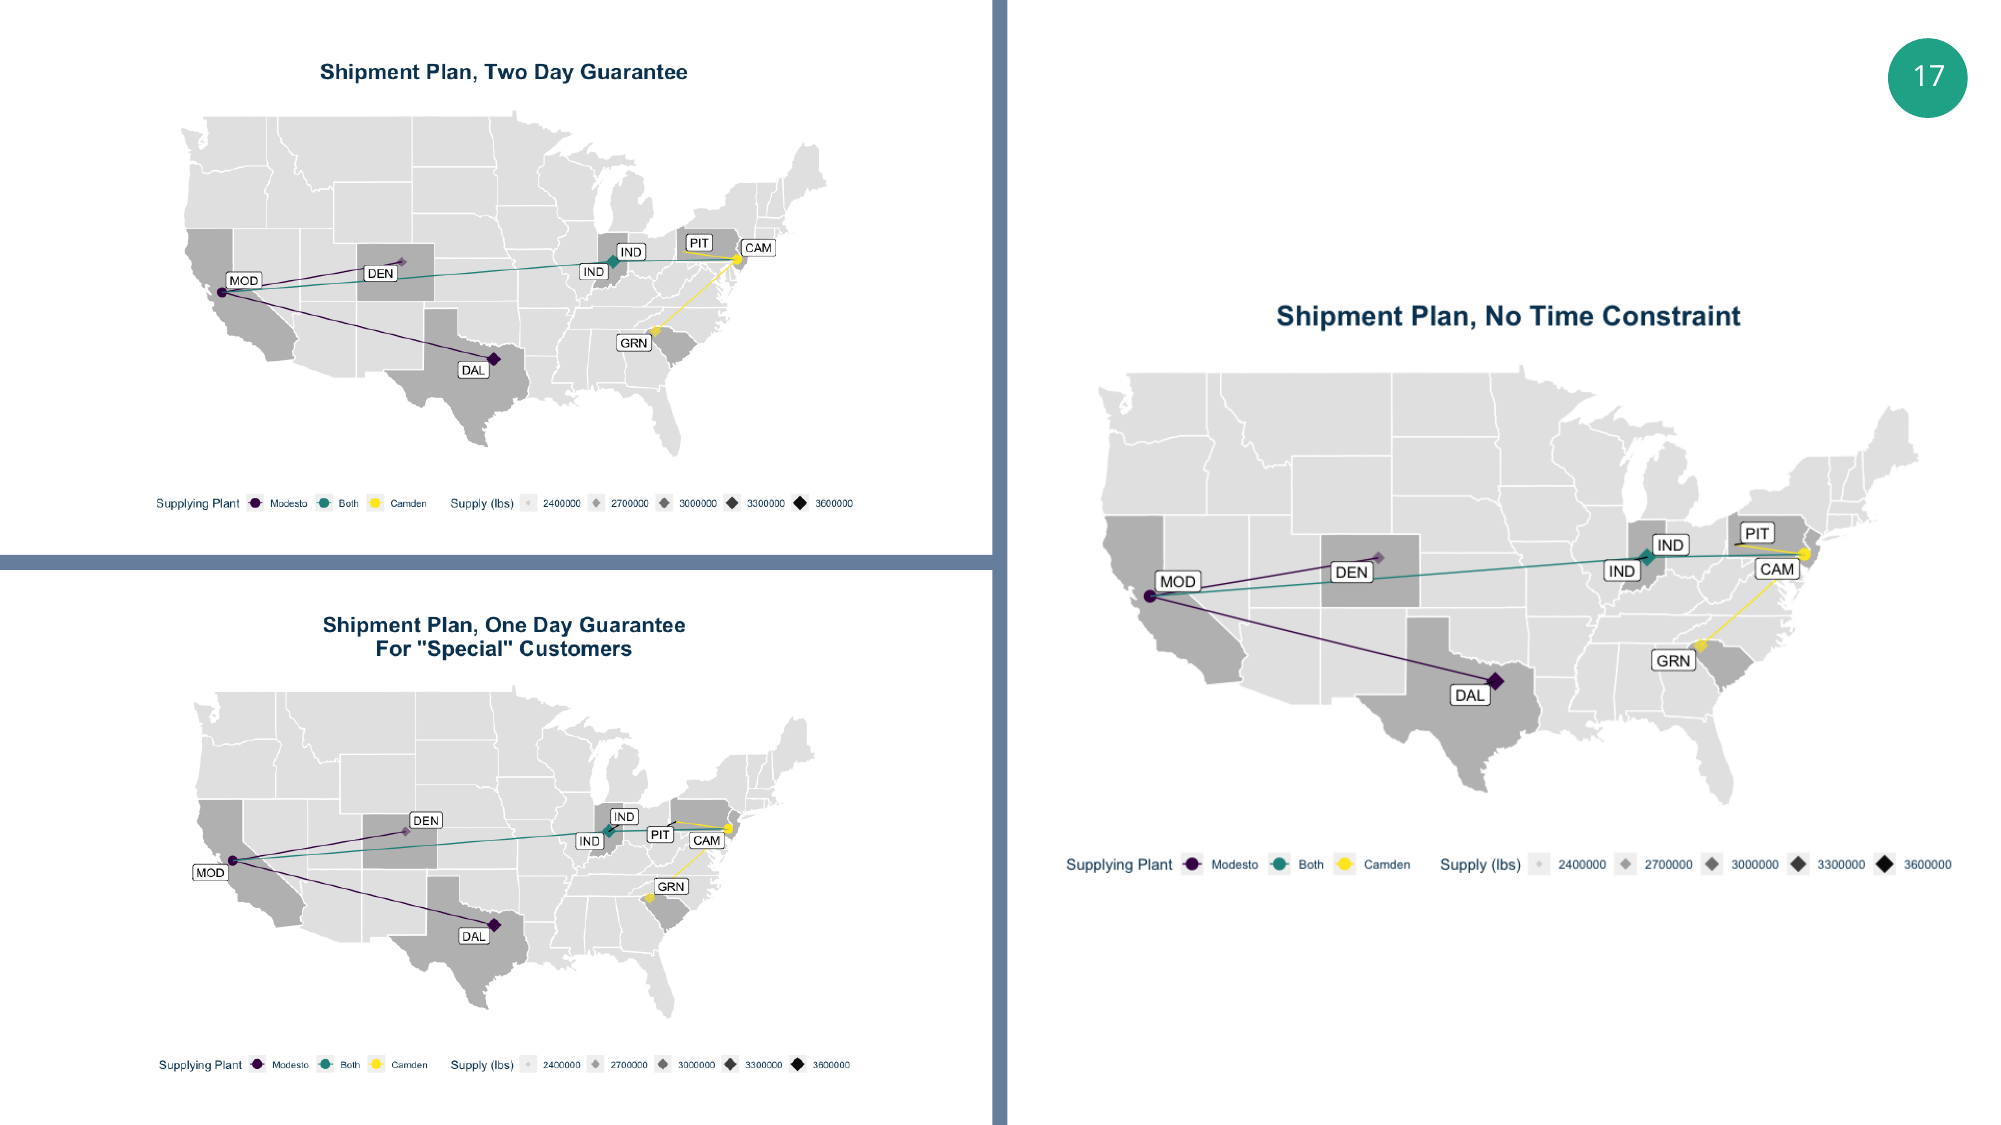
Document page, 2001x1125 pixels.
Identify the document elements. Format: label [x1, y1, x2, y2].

text_box [0, 554, 1006, 571]
text_box [991, 0, 1008, 1125]
picture [142, 610, 863, 1085]
picture [1045, 290, 1969, 899]
picture [139, 51, 866, 530]
